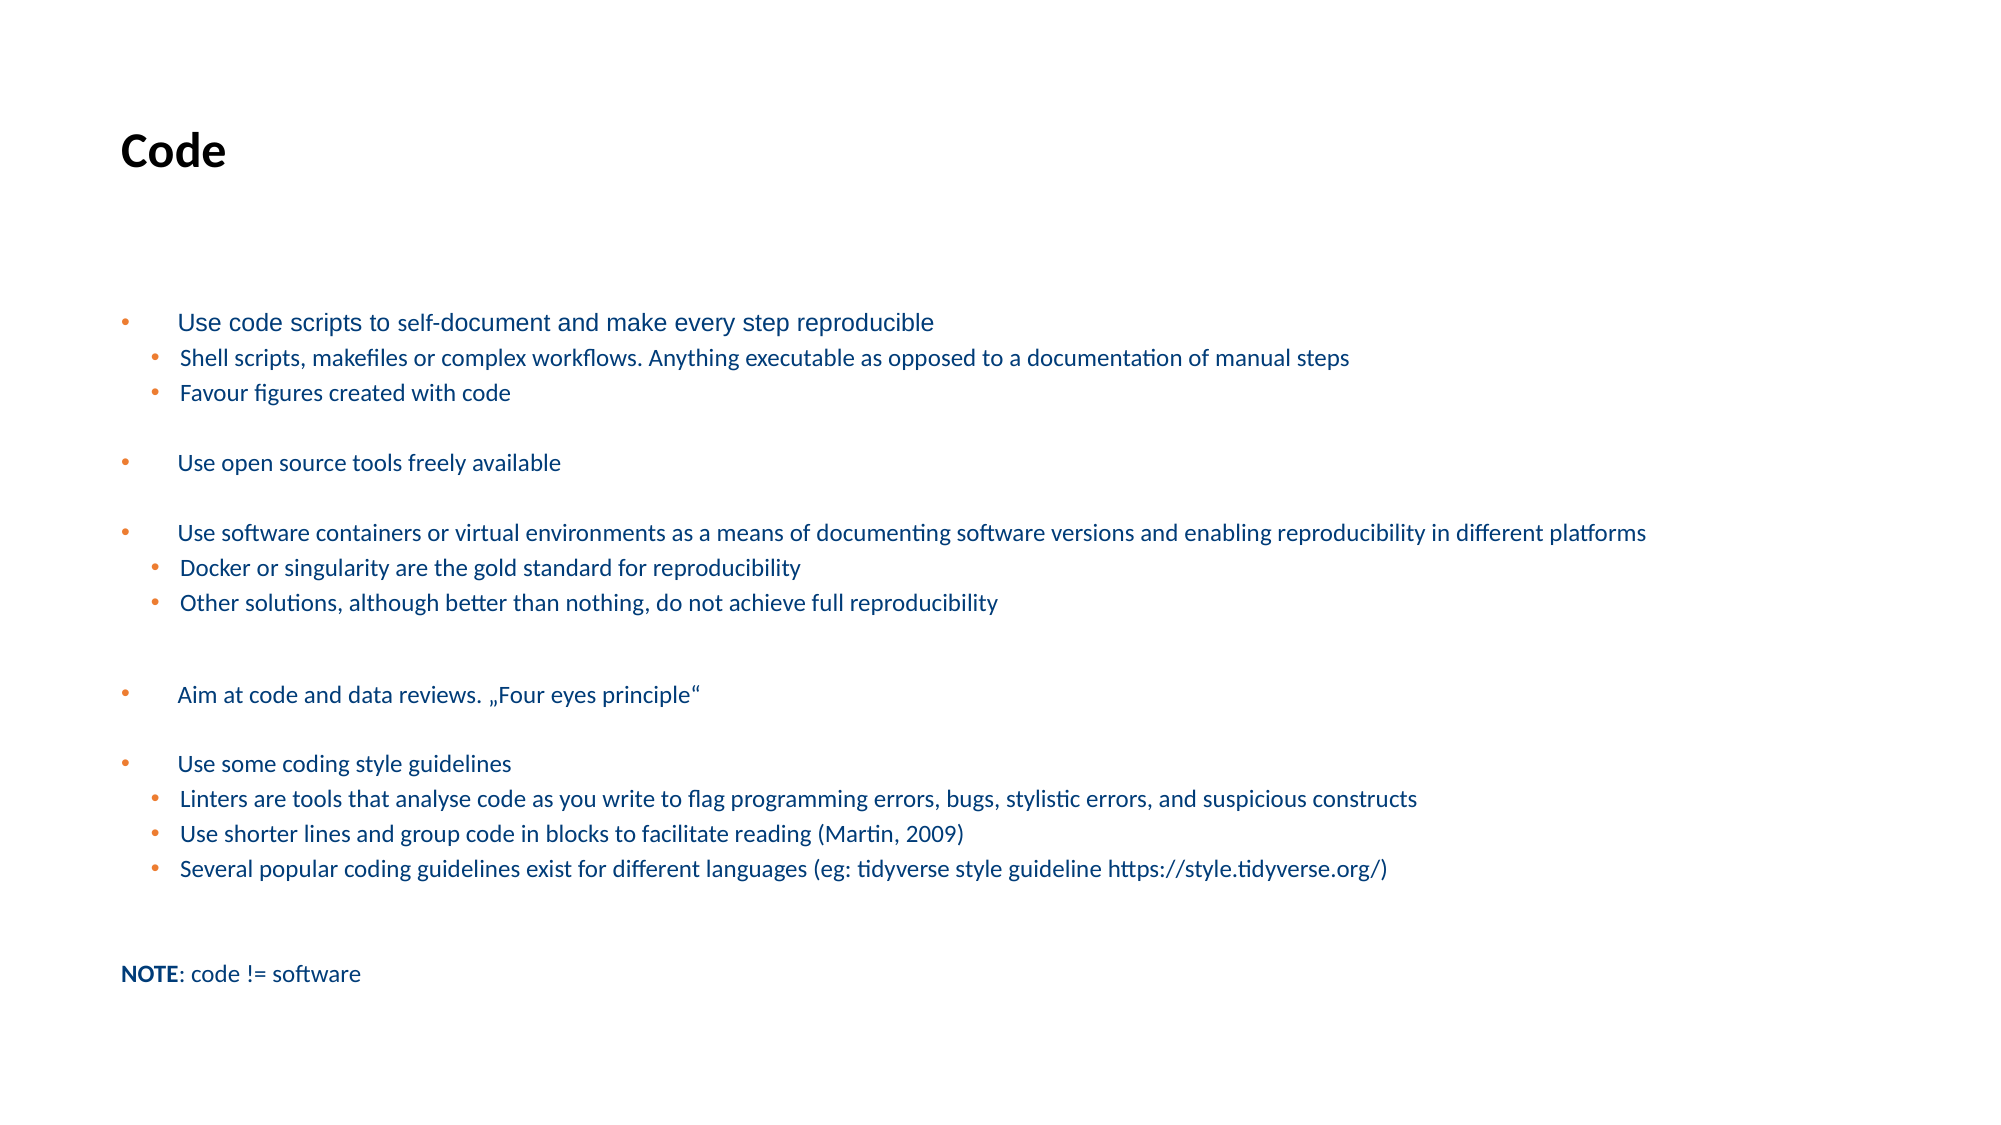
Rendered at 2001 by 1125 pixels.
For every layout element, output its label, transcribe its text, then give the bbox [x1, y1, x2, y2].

list Use code scripts to self-document and make every step reproducible Shell scripts, makefiles or complex workflows. Anything executable as opposed to a documentation of manual steps Favour figures created with code Use open source tools freely available Use software containers or virtual environments as a means of documenting software versions and enabling reproducibility in different platforms Docker or singularity are the gold standard for reproducibility Other solutions, although better than nothing, do not achieve full reproducibility Aim at code and data reviews. „Four eyes principle“ Use some coding style guidelines Linters are tools that analyse code as you write to flag programming errors, bugs, stylistic errors, and suspicious constructs Use shorter lines and group code in blocks to facilitate reading (Martin, 2009) Several popular coding guidelines exist for different languages (eg: tidyverse style guideline https://style.tidyverse.org/) NOTE: code != software [106, 299, 1832, 1014]
title Code [106, 42, 1832, 260]
